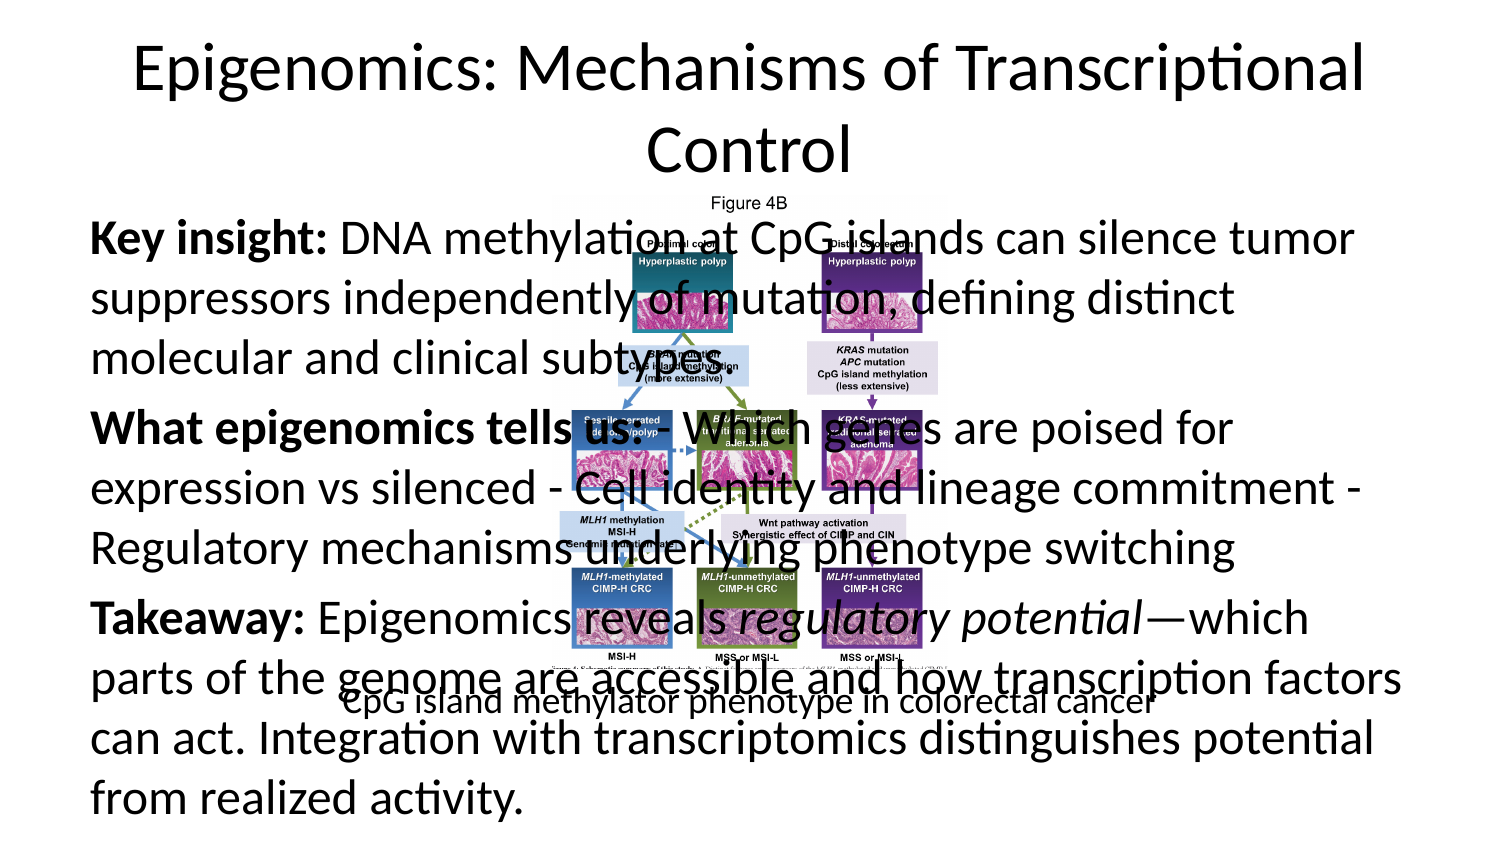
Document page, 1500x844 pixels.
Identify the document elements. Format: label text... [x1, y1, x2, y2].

picture [551, 195, 949, 669]
title Epigenomics: Mechanisms of Transcriptional Control [75, 33, 1425, 175]
list Key insight: DNA methylation at CpG islands can silence tumor suppressors independently of mutation, defining distinct molecular and clinical subtypes. What epigenomics tells us: - Which genes are poised for expression vs silenced - Cell identity and lineage commitment - Regulatory mechanisms underlying phenotype switching Takeaway: Epigenomics reveals regulatory potential—which parts of the genome are accessible and how transcription factors can act. Integration with transcriptomics distinguishes potential from realized activity. [75, 196, 1425, 754]
